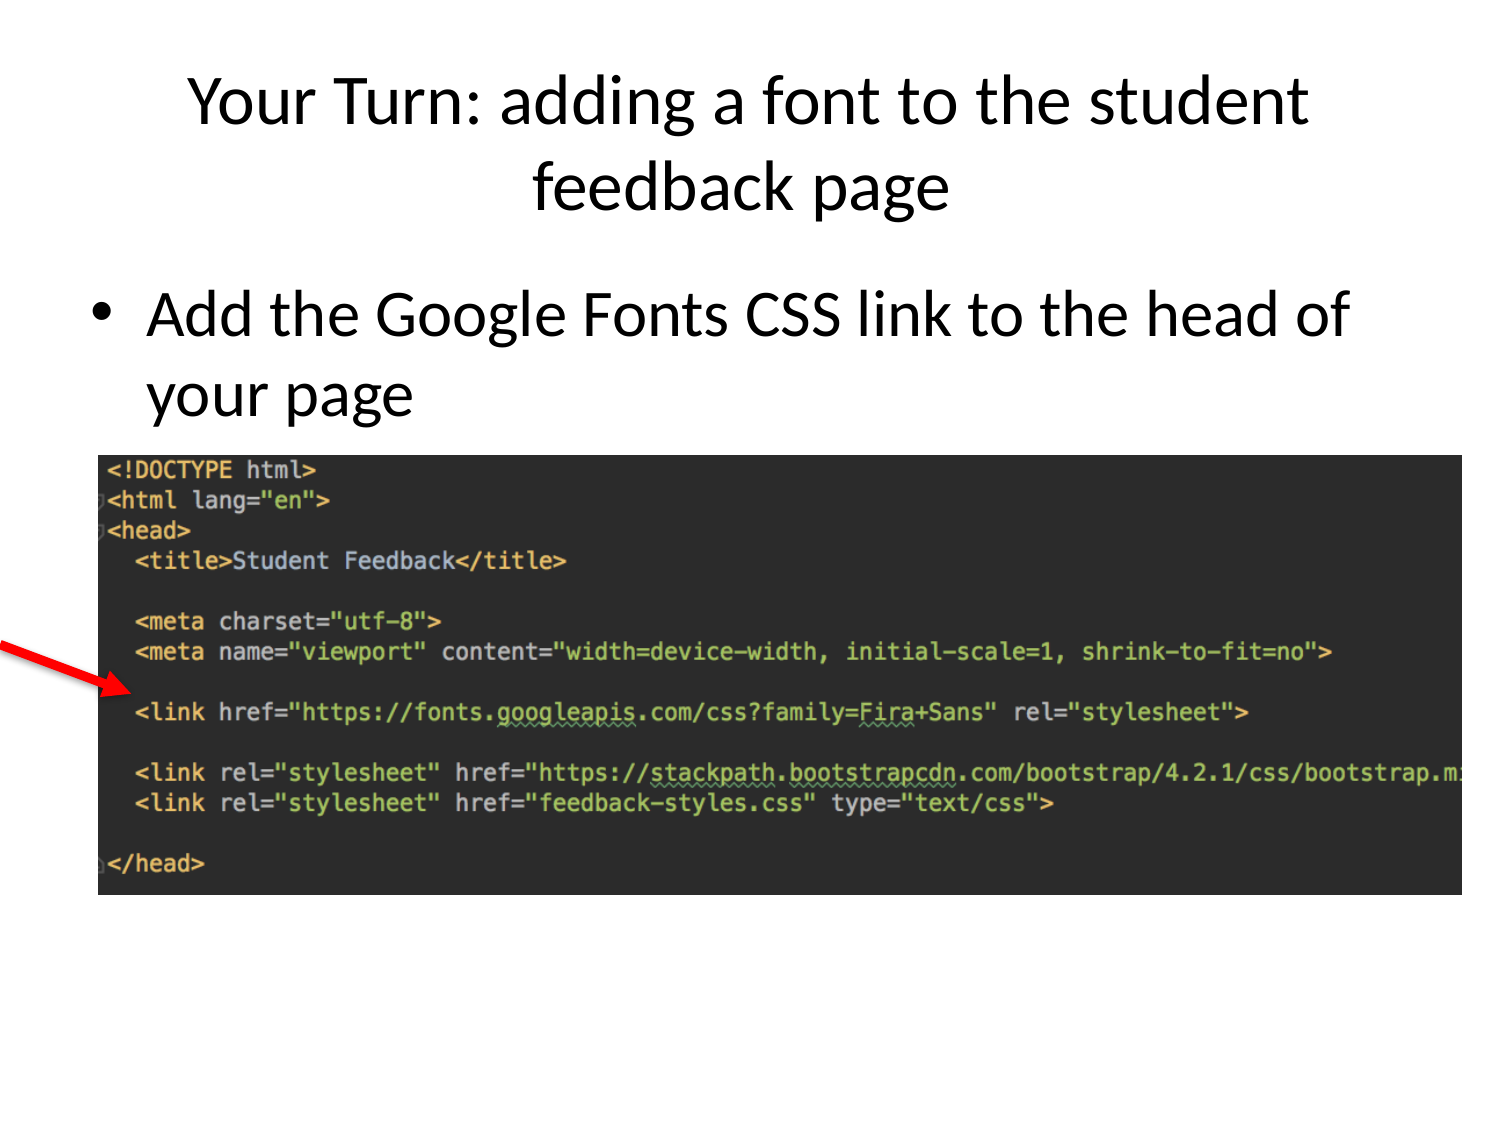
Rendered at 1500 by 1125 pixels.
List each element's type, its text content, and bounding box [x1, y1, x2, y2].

title Your Turn: adding a font to the student feedback page [75, 45, 1425, 233]
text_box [0, 644, 132, 694]
picture [98, 455, 1463, 895]
list Add the Google Fonts CSS link to the head of your page [75, 262, 1425, 642]
list Add the Google Fonts CSS link to the head of your page [75, 702, 1425, 1005]
